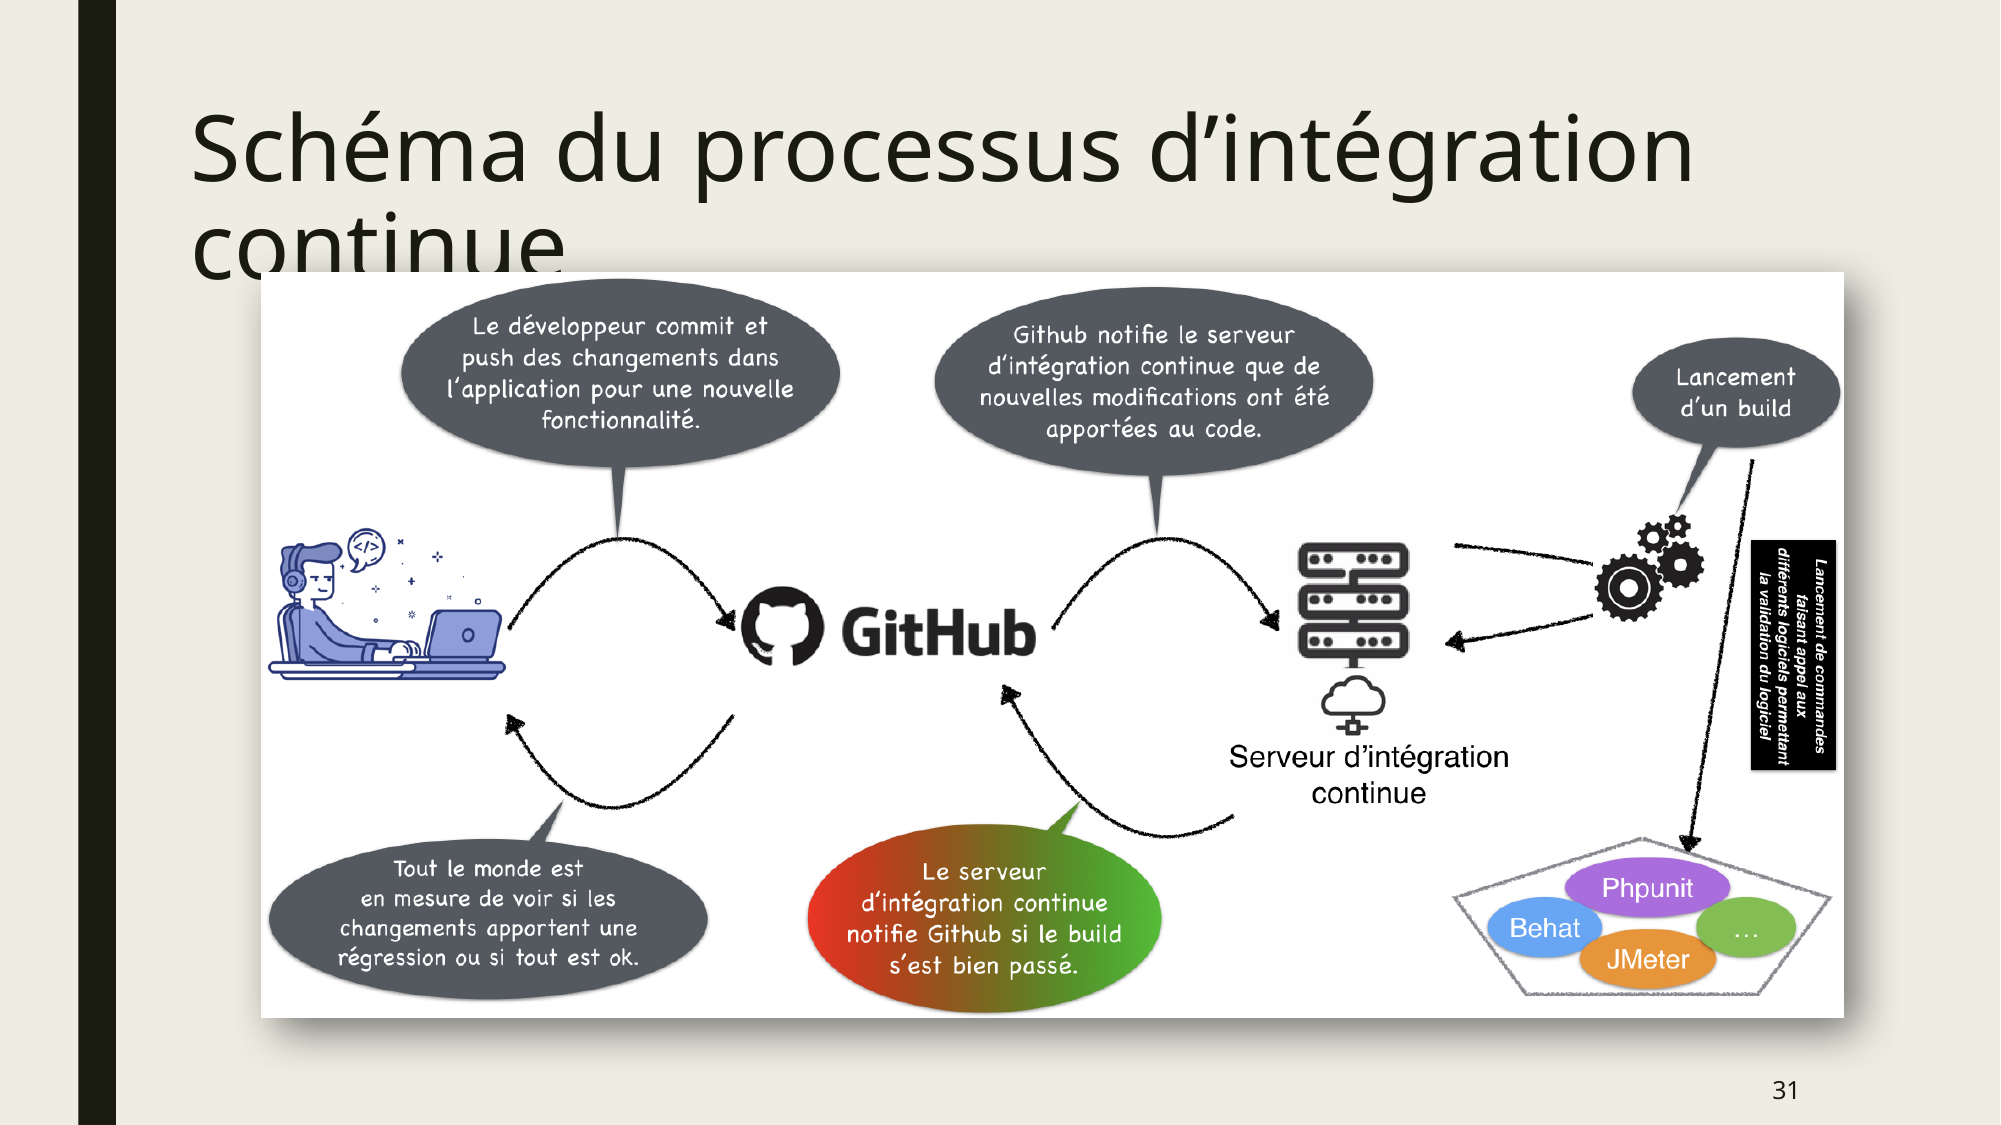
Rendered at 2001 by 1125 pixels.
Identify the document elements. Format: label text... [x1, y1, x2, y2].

slide_number 31 [1553, 1058, 1816, 1125]
title Schéma du processus d’intégration continue [175, 95, 2000, 340]
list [261, 272, 1844, 1018]
